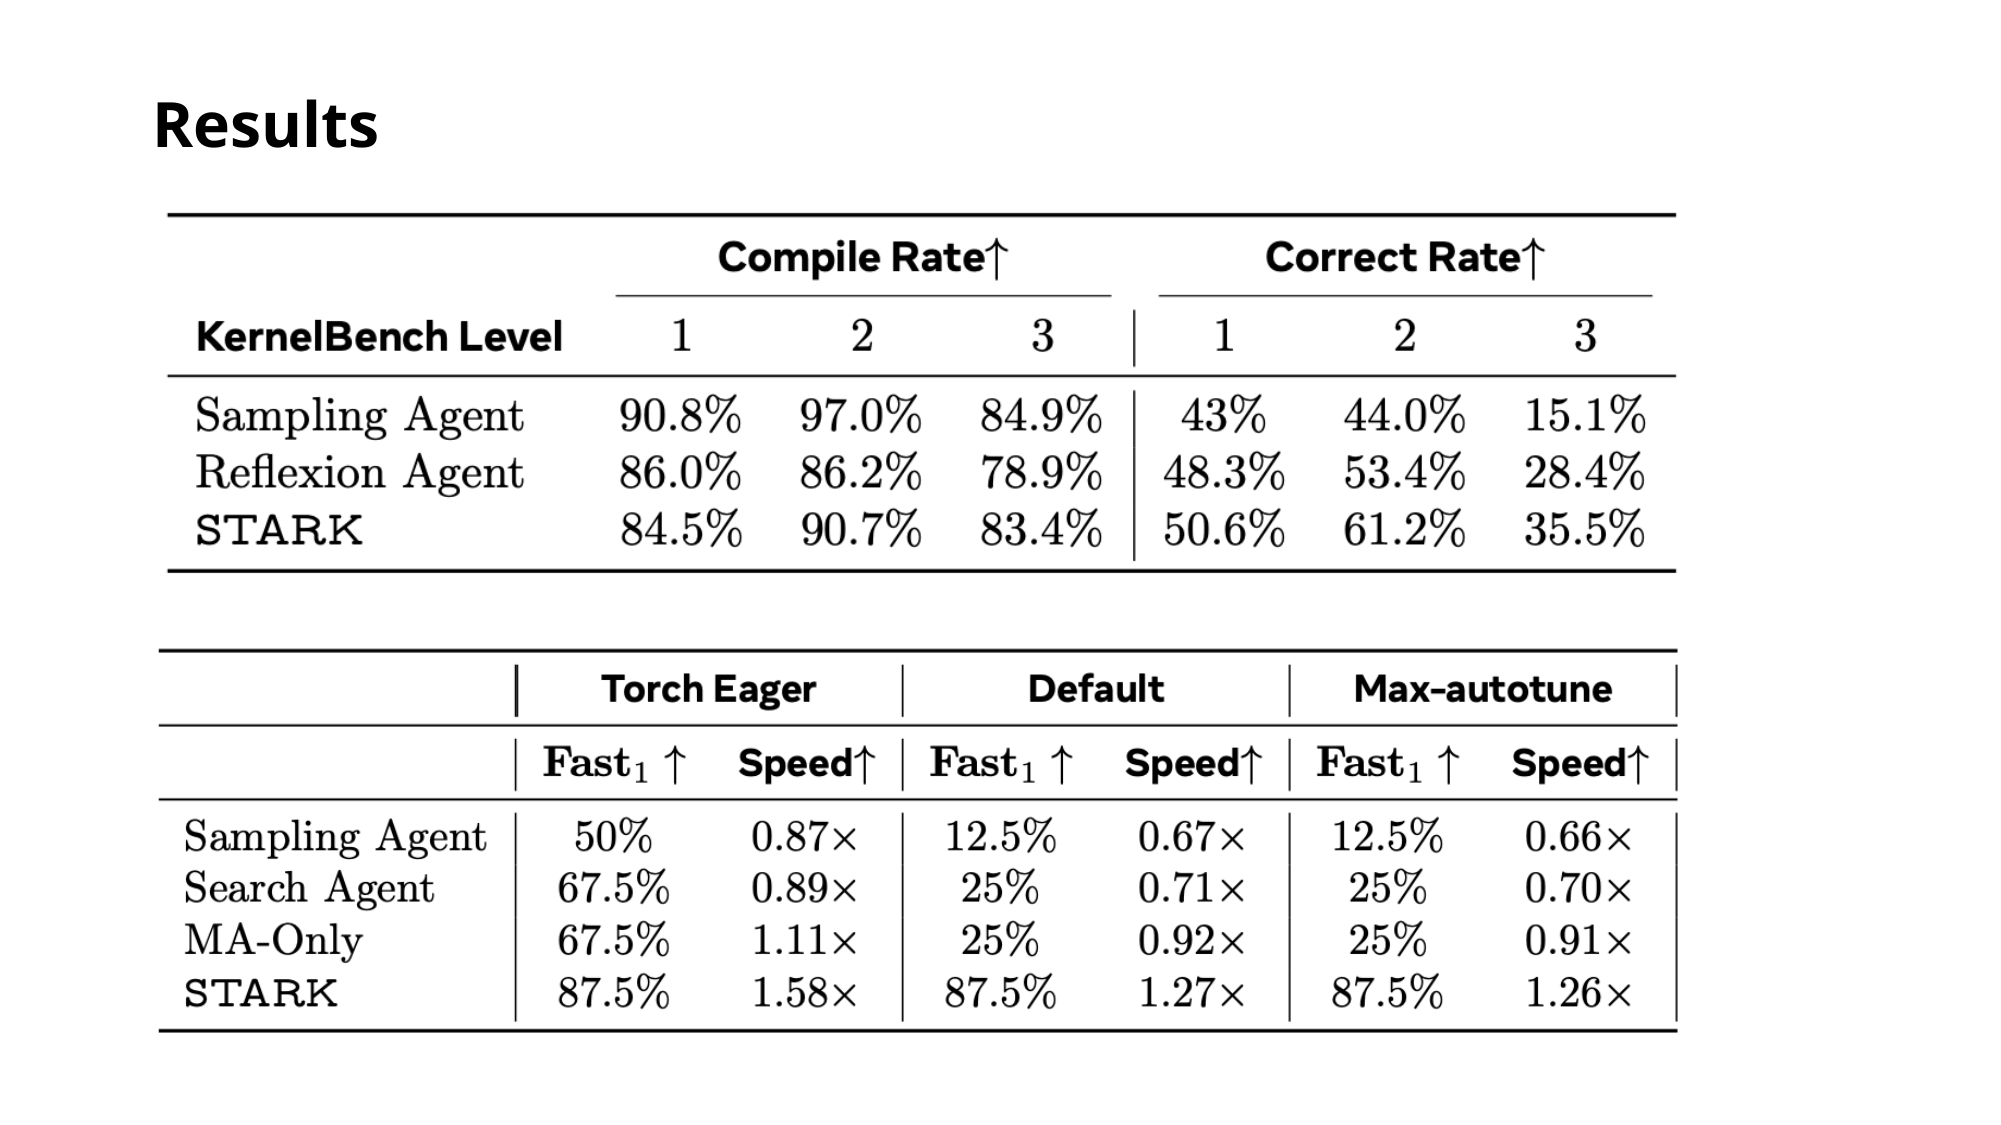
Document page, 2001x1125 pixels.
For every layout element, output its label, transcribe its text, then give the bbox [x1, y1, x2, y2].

picture [136, 631, 1696, 1049]
picture [136, 193, 1696, 599]
list Results [137, 86, 1886, 1009]
